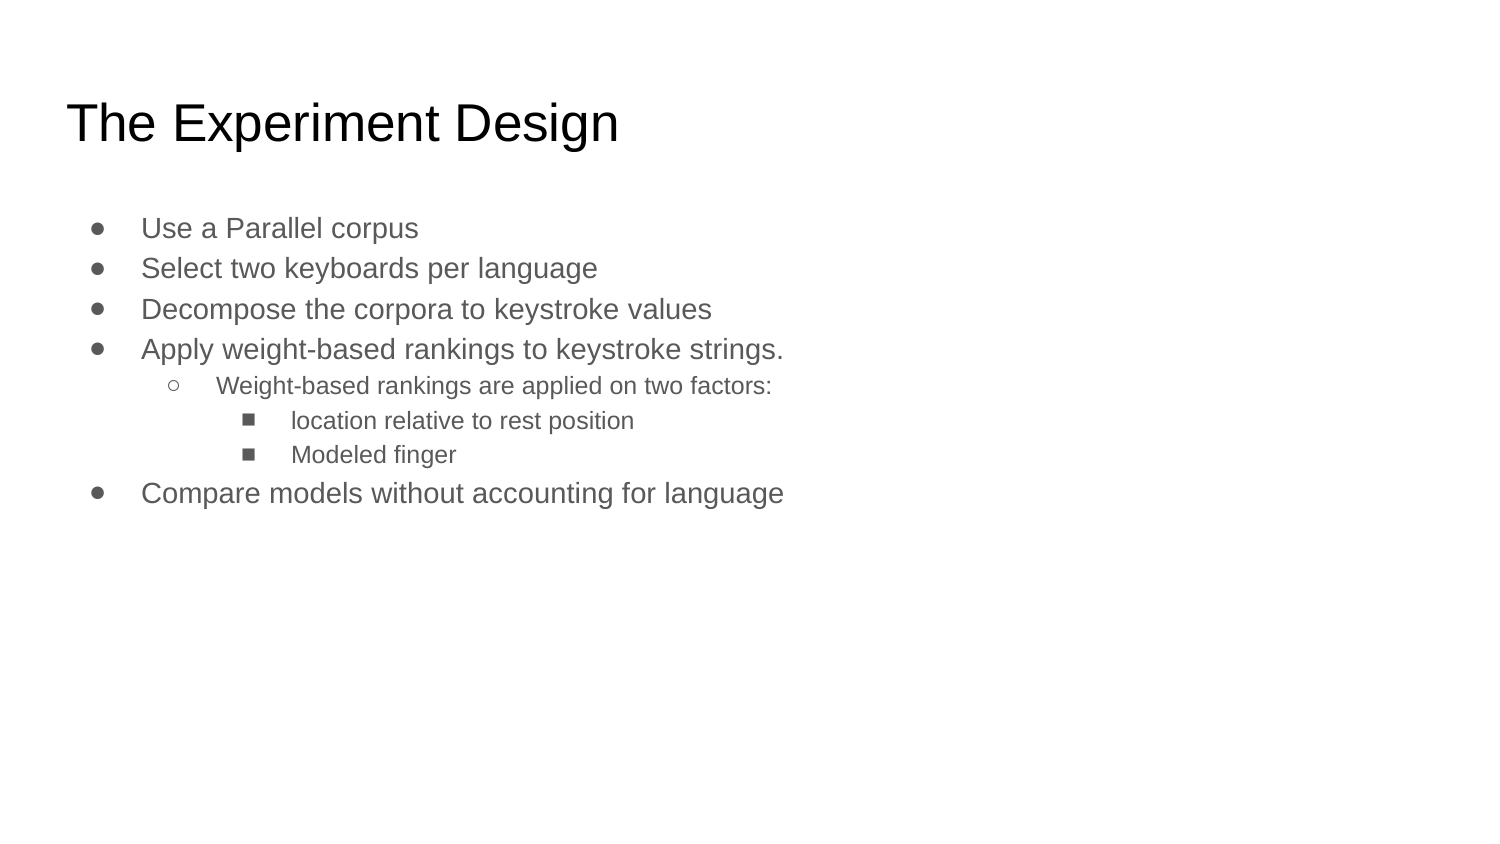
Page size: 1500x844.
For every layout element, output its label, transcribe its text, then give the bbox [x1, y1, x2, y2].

title The Experiment Design [51, 72, 1449, 167]
list Use a Parallel corpus Select two keyboards per language Decompose the corpora to keystroke values Apply weight-based rankings to keystroke strings. Weight-based rankings are applied on two factors: location relative to rest position Modeled finger Compare models without accounting for language [51, 189, 1218, 750]
